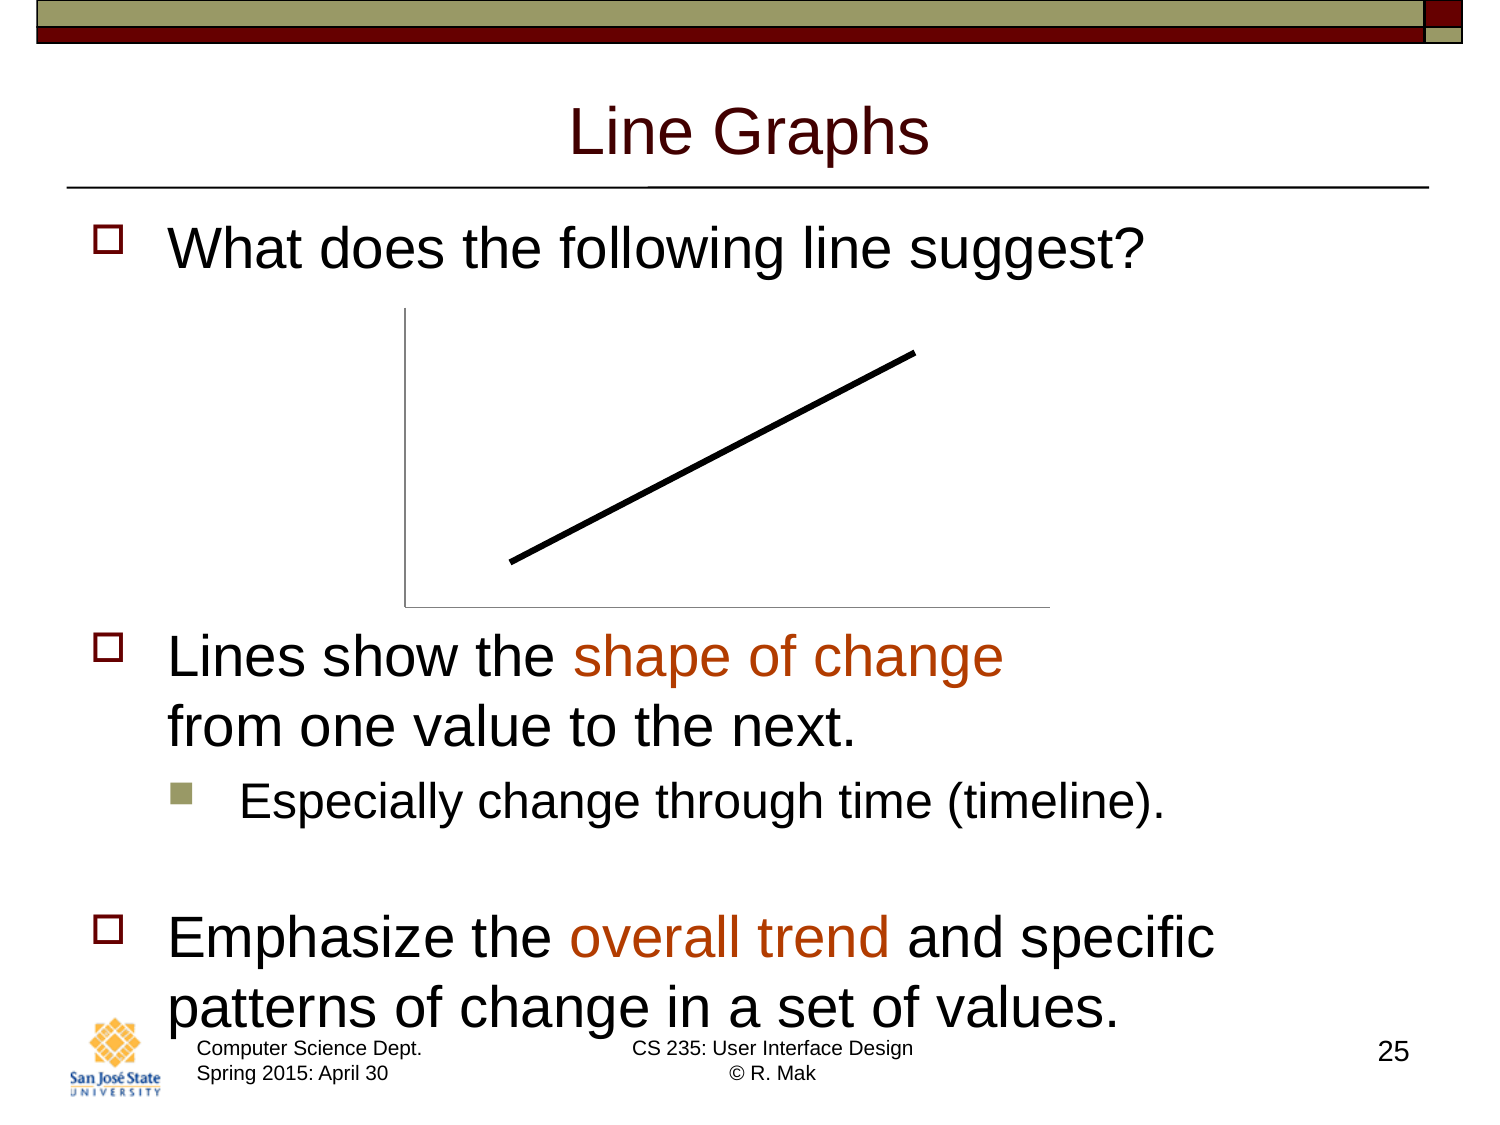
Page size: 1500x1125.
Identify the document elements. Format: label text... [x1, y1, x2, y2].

picture [60, 1012, 166, 1112]
list What does the following line suggest? Lines show the shape of change from one value to the next. Especially change through time (timeline). Emphasize the overall trend and specific patterns of change in a set of values. [75, 202, 1425, 1043]
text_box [404, 307, 1051, 608]
title Line Graphs [75, 67, 1425, 175]
slide_number 25 [1112, 1025, 1425, 1100]
